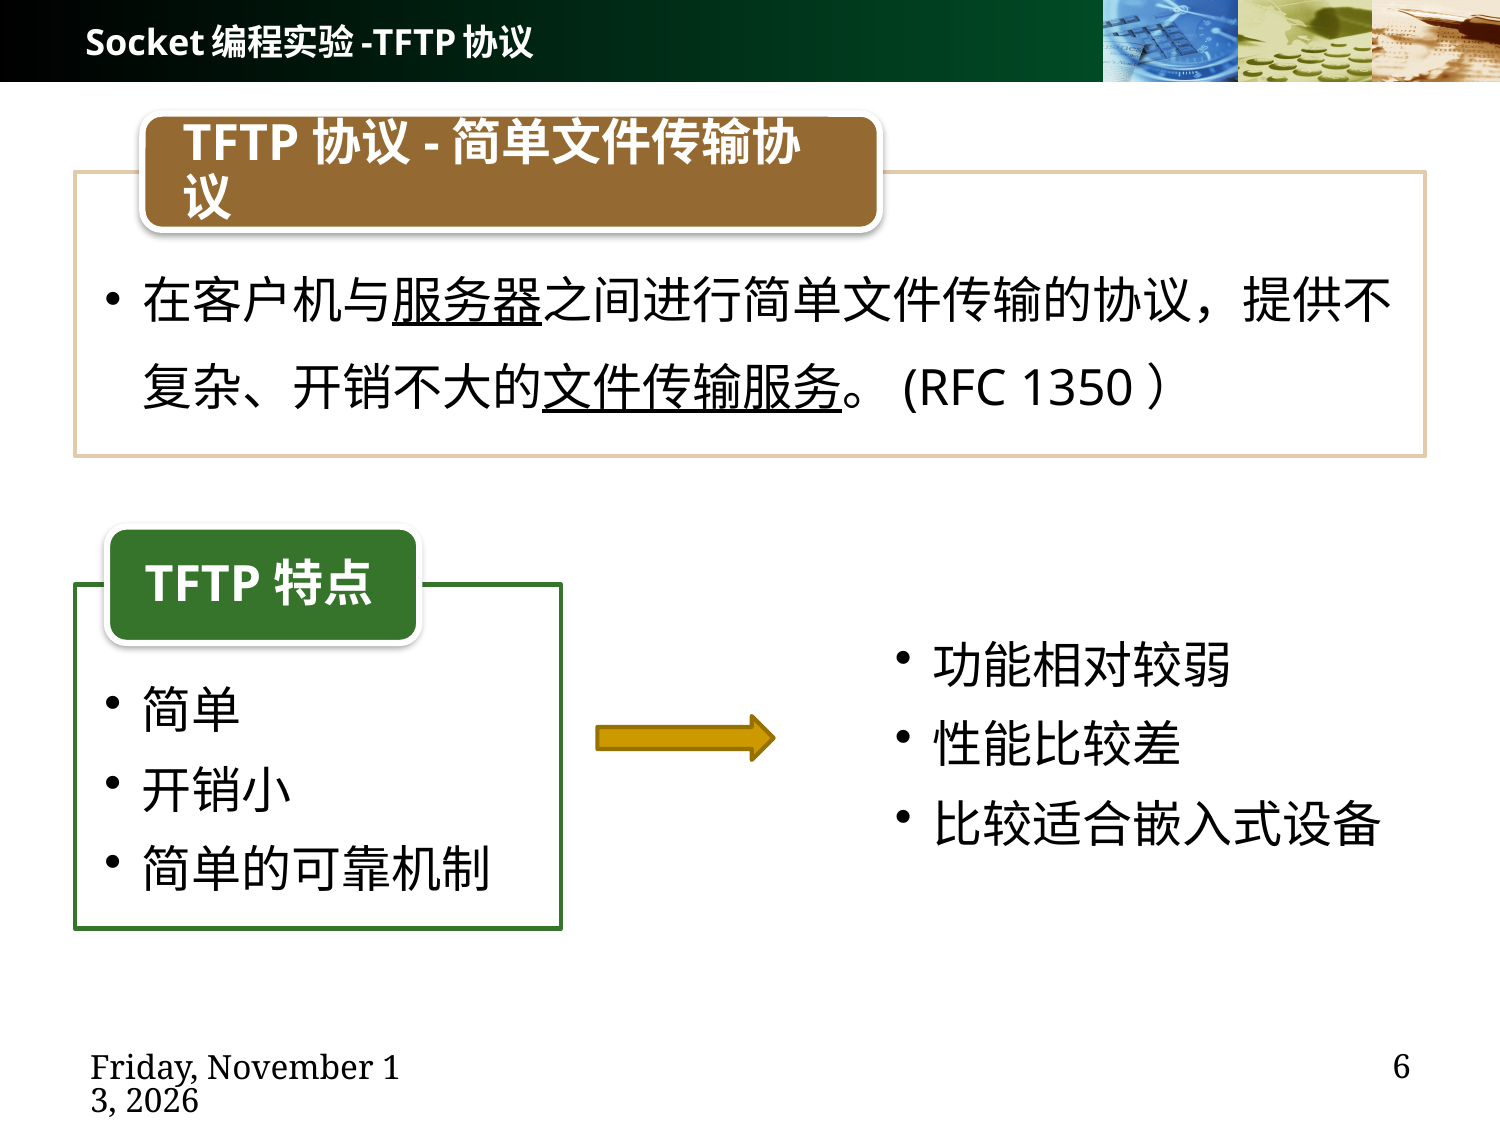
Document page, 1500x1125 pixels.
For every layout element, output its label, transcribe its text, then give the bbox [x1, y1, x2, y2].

footer 6 [950, 1022, 1426, 1099]
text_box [106, 526, 420, 644]
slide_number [74, 1023, 426, 1100]
picture [1103, 0, 1500, 82]
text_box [142, 113, 881, 230]
title Socket编程实验-TFTP协议 [70, 11, 1090, 71]
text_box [74, 171, 1436, 457]
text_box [74, 584, 562, 929]
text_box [785, 539, 1436, 835]
text_box [595, 714, 776, 762]
